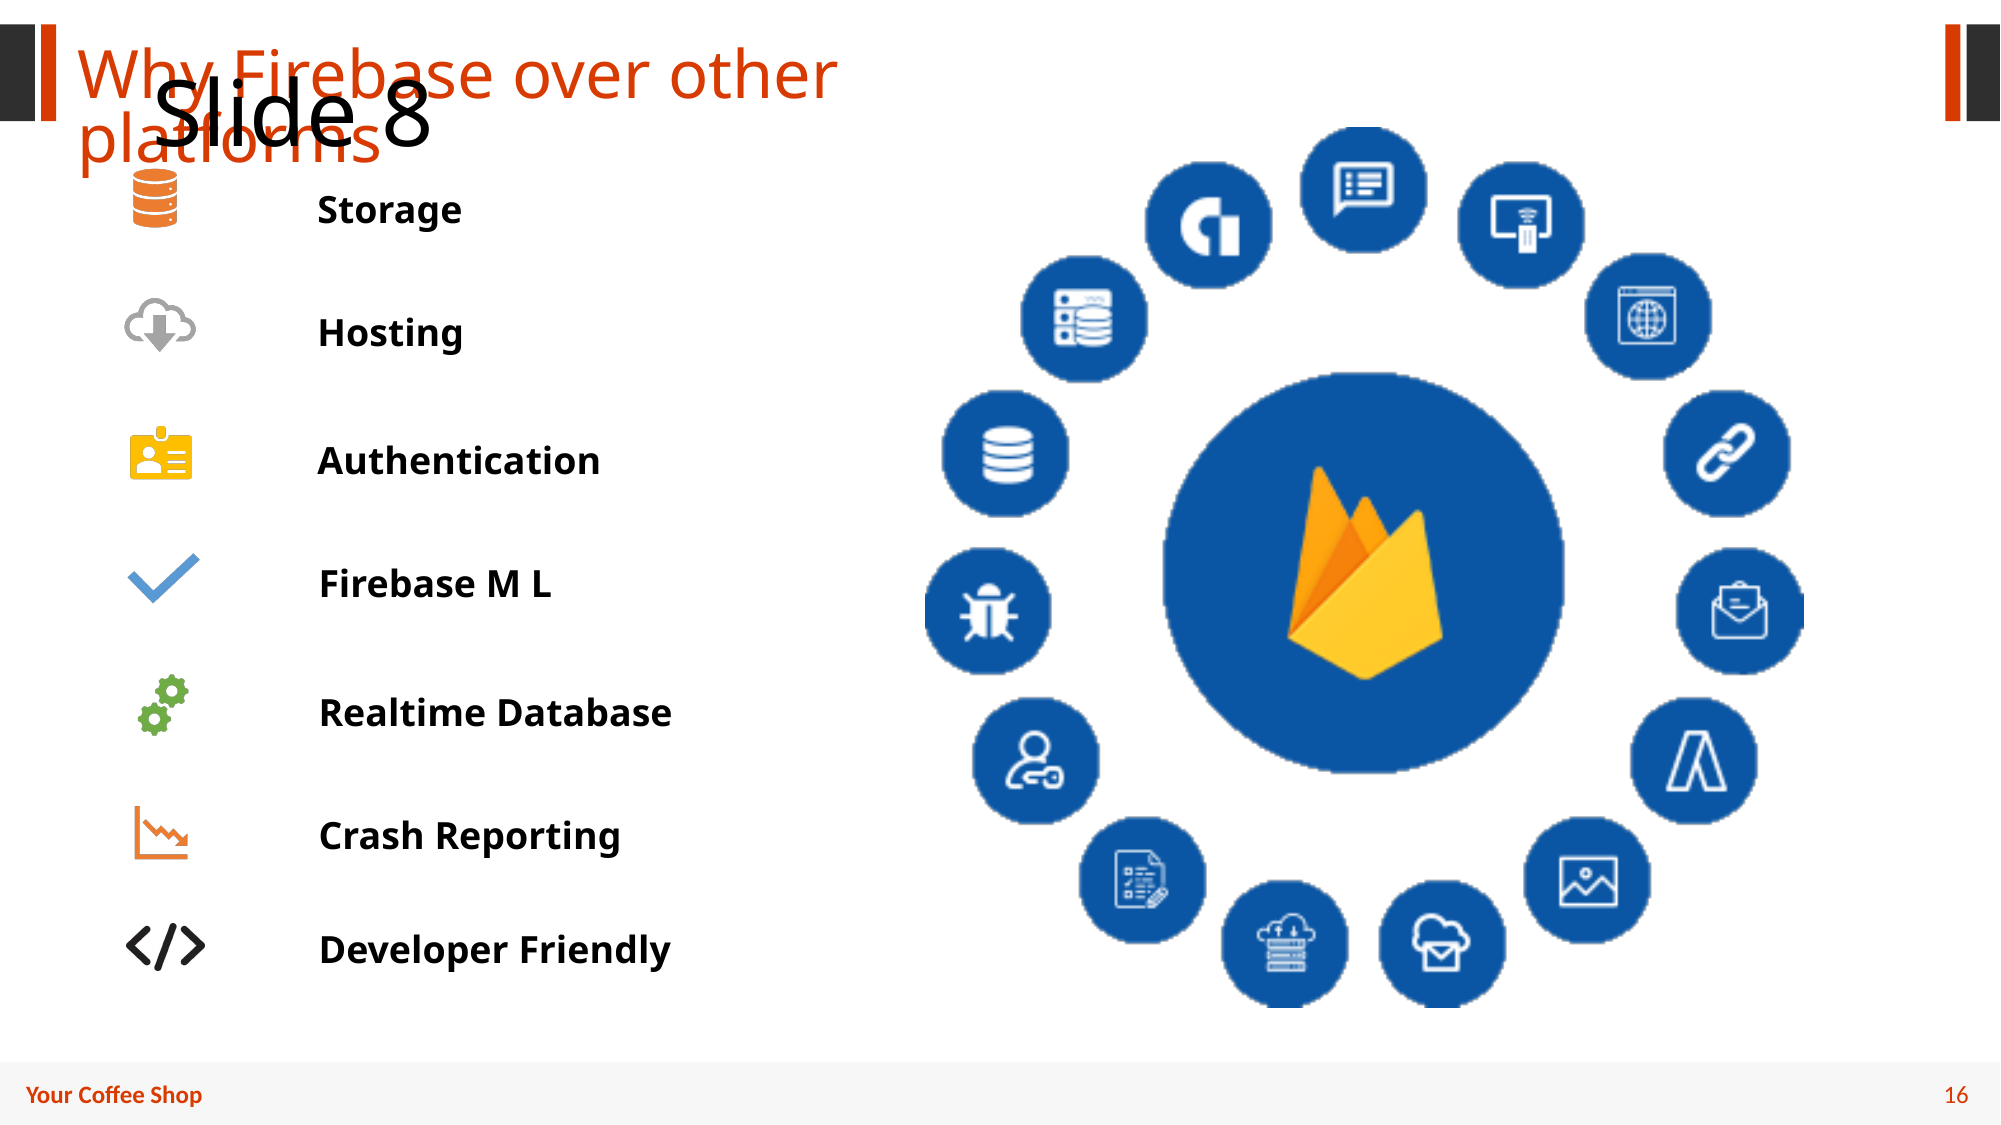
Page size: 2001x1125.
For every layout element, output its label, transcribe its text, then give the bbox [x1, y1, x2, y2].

text_box [123, 795, 199, 870]
picture [925, 127, 1804, 1009]
text_box Storage [302, 169, 836, 239]
text_box [123, 415, 199, 490]
text_box Why Firebase over other platforms [62, 39, 1164, 183]
text_box Crash Reporting [303, 795, 838, 865]
title Slide 8 [137, 59, 1863, 278]
text_box Realtime Database [303, 673, 838, 742]
text_box Developer Friendly [303, 910, 838, 979]
text_box [117, 160, 192, 235]
text_box Firebase M L [303, 543, 838, 612]
text_box Authentication [302, 420, 836, 490]
text_box [126, 540, 201, 616]
text_box [122, 287, 198, 363]
text_box Hosting [302, 292, 836, 362]
text_box [125, 667, 200, 743]
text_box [0, 24, 57, 122]
picture [126, 923, 205, 971]
